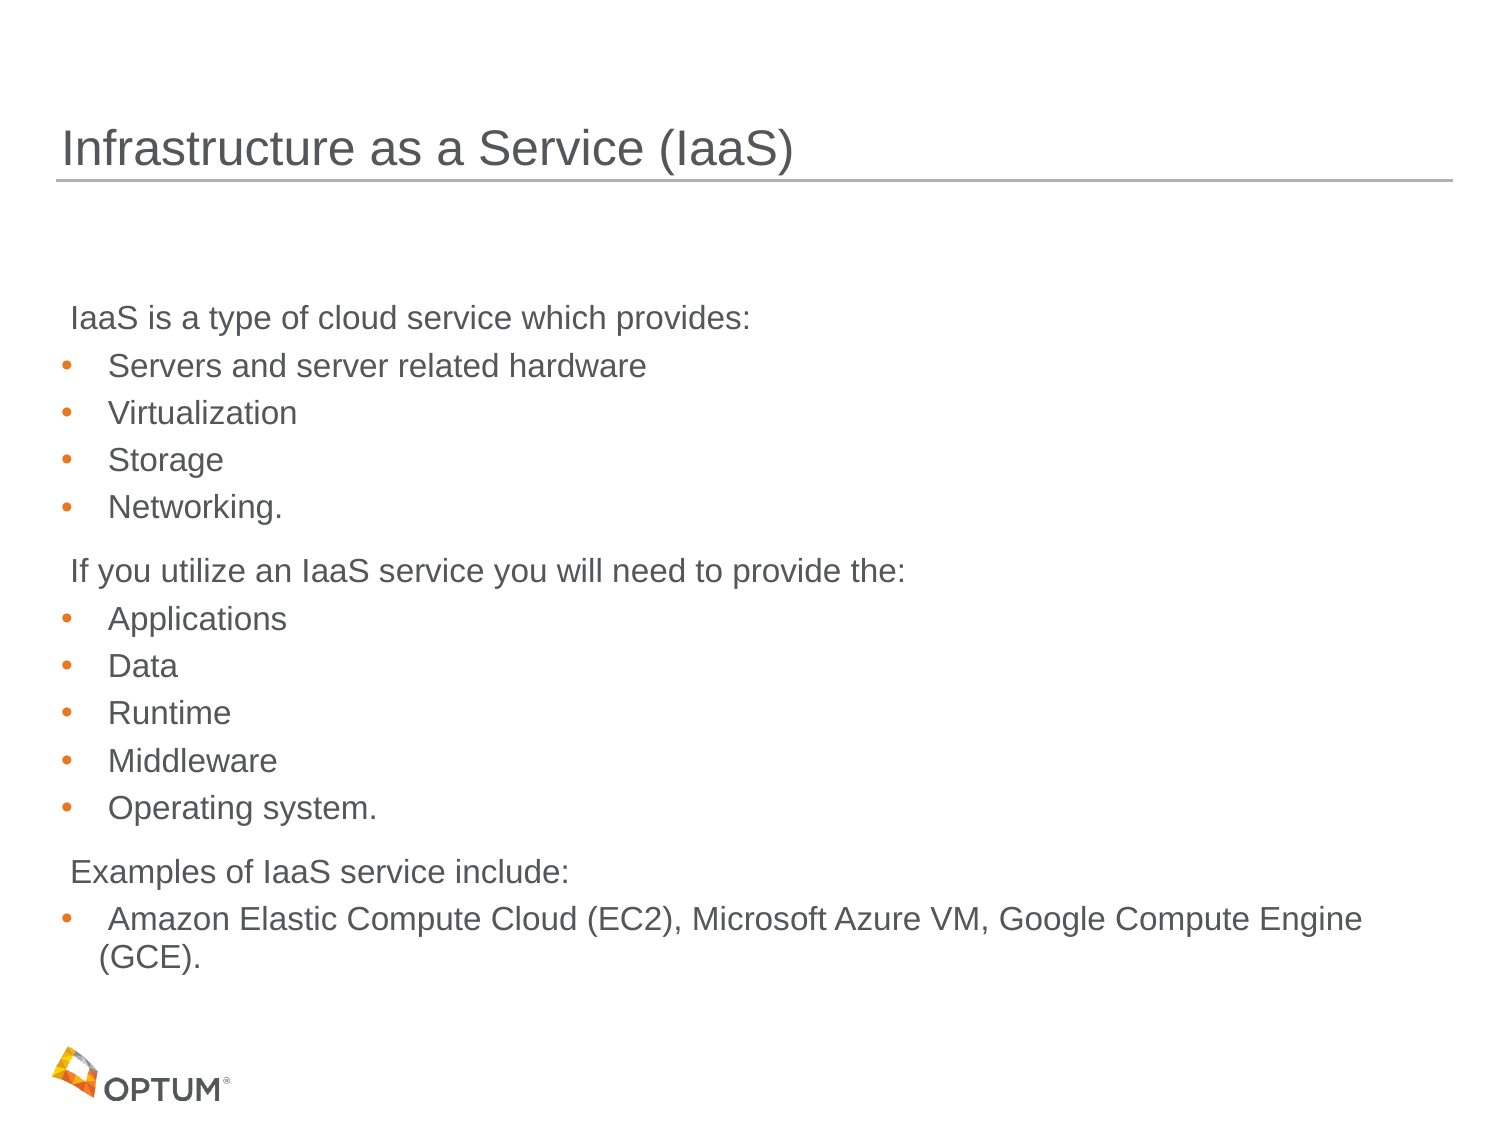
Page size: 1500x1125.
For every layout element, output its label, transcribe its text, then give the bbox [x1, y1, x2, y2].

title Infrastructure as a Service (IaaS) [60, 0, 1454, 177]
list IaaS is a type of cloud service which provides: Servers and server related hardware Virtualization Storage Networking. If you utilize an IaaS service you will need to provide the: Applications Data Runtime Middleware Operating system. Examples of IaaS service include: Amazon Elastic Compute Cloud (EC2), Microsoft Azure VM, Google Compute Engine (GCE). [60, 299, 1454, 968]
picture [50, 1044, 231, 1101]
